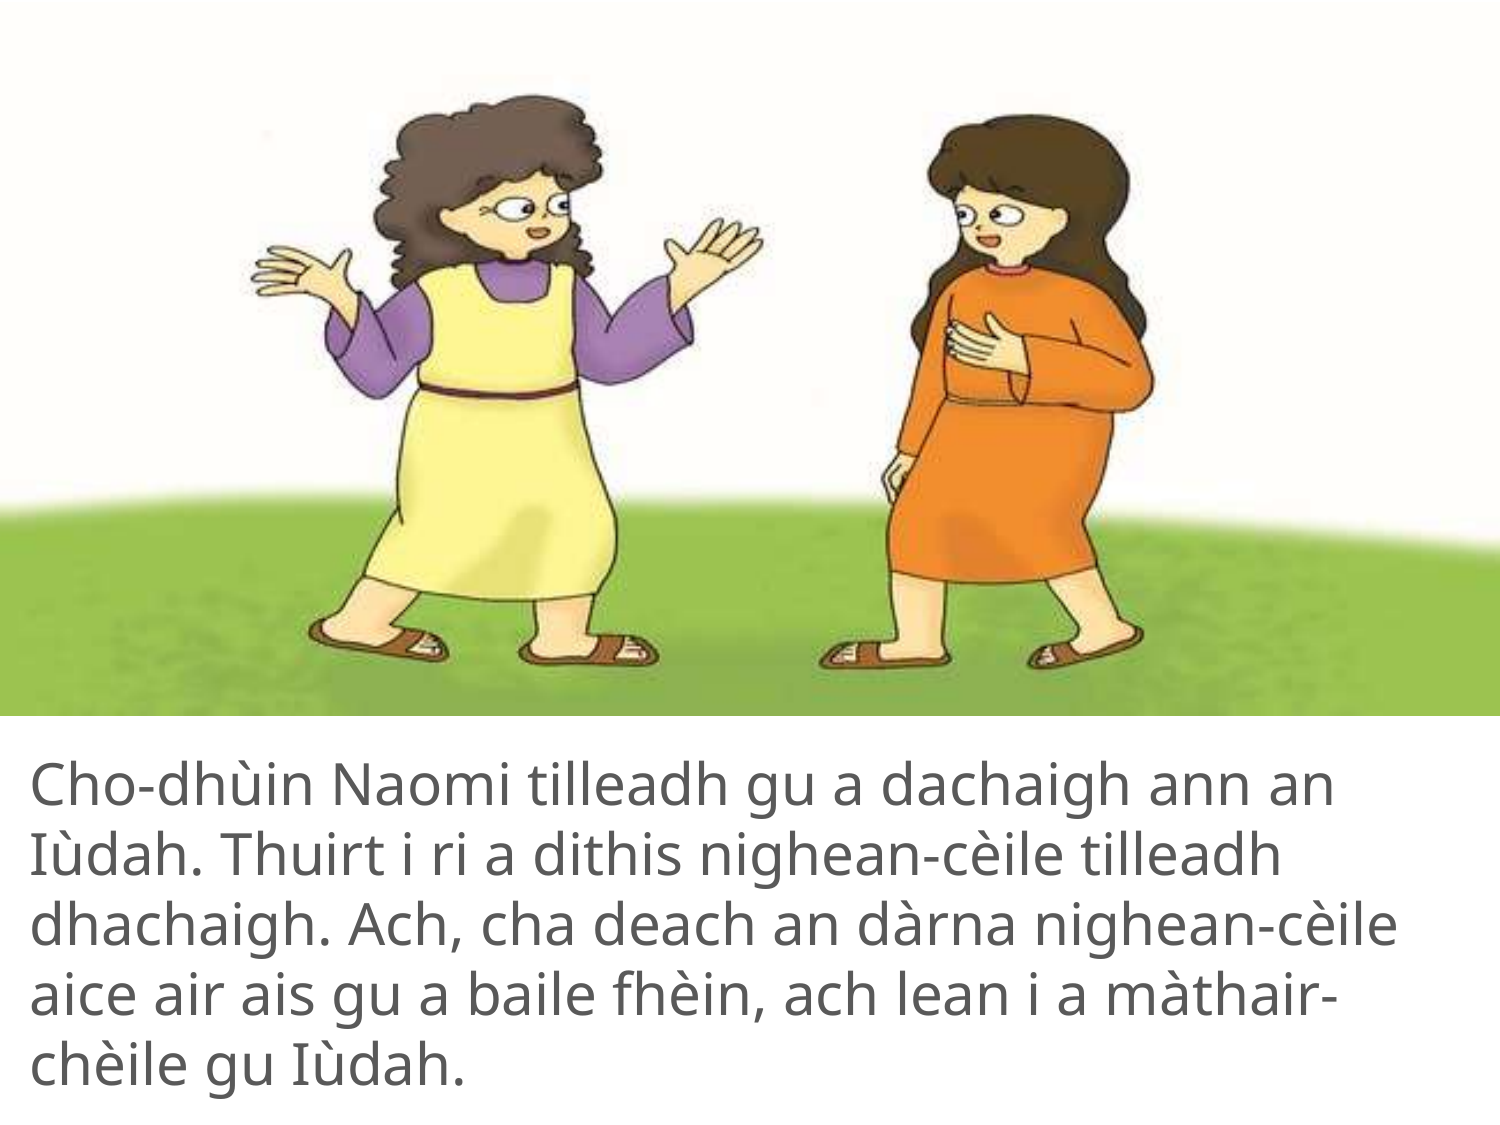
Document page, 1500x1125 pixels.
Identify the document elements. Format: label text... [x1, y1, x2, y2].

picture [0, 1, 1500, 717]
text_box Cho-dhùin Naomi tilleadh gu a dachaigh ann an Iùdah. Thuirt i ri a dithis nighean-cèile tilleadh dhachaigh. Ach, cha deach an dàrna nighean-cèile aice air ais gu a baile fhèin, ach lean i a màthair-chèile gu Iùdah. [14, 739, 1486, 1105]
